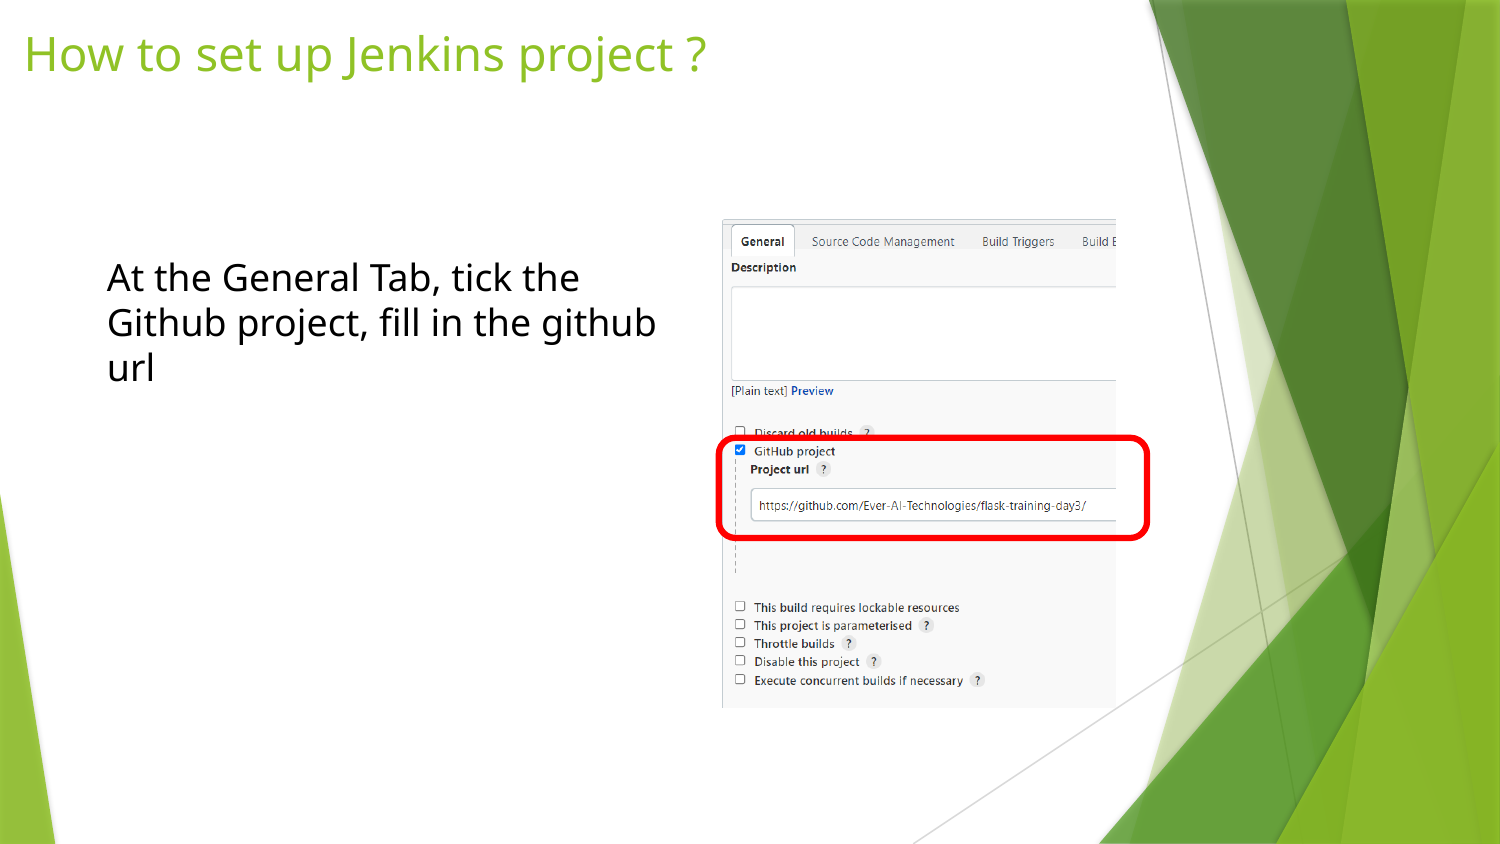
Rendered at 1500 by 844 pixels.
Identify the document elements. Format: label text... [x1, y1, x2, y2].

title How to set up Jenkins project ? [8, 9, 1270, 97]
picture [709, 217, 1116, 709]
text_box [1121, 437, 1148, 538]
text_box At the General Tab, tick the Github project, fill in the github url [91, 239, 684, 404]
